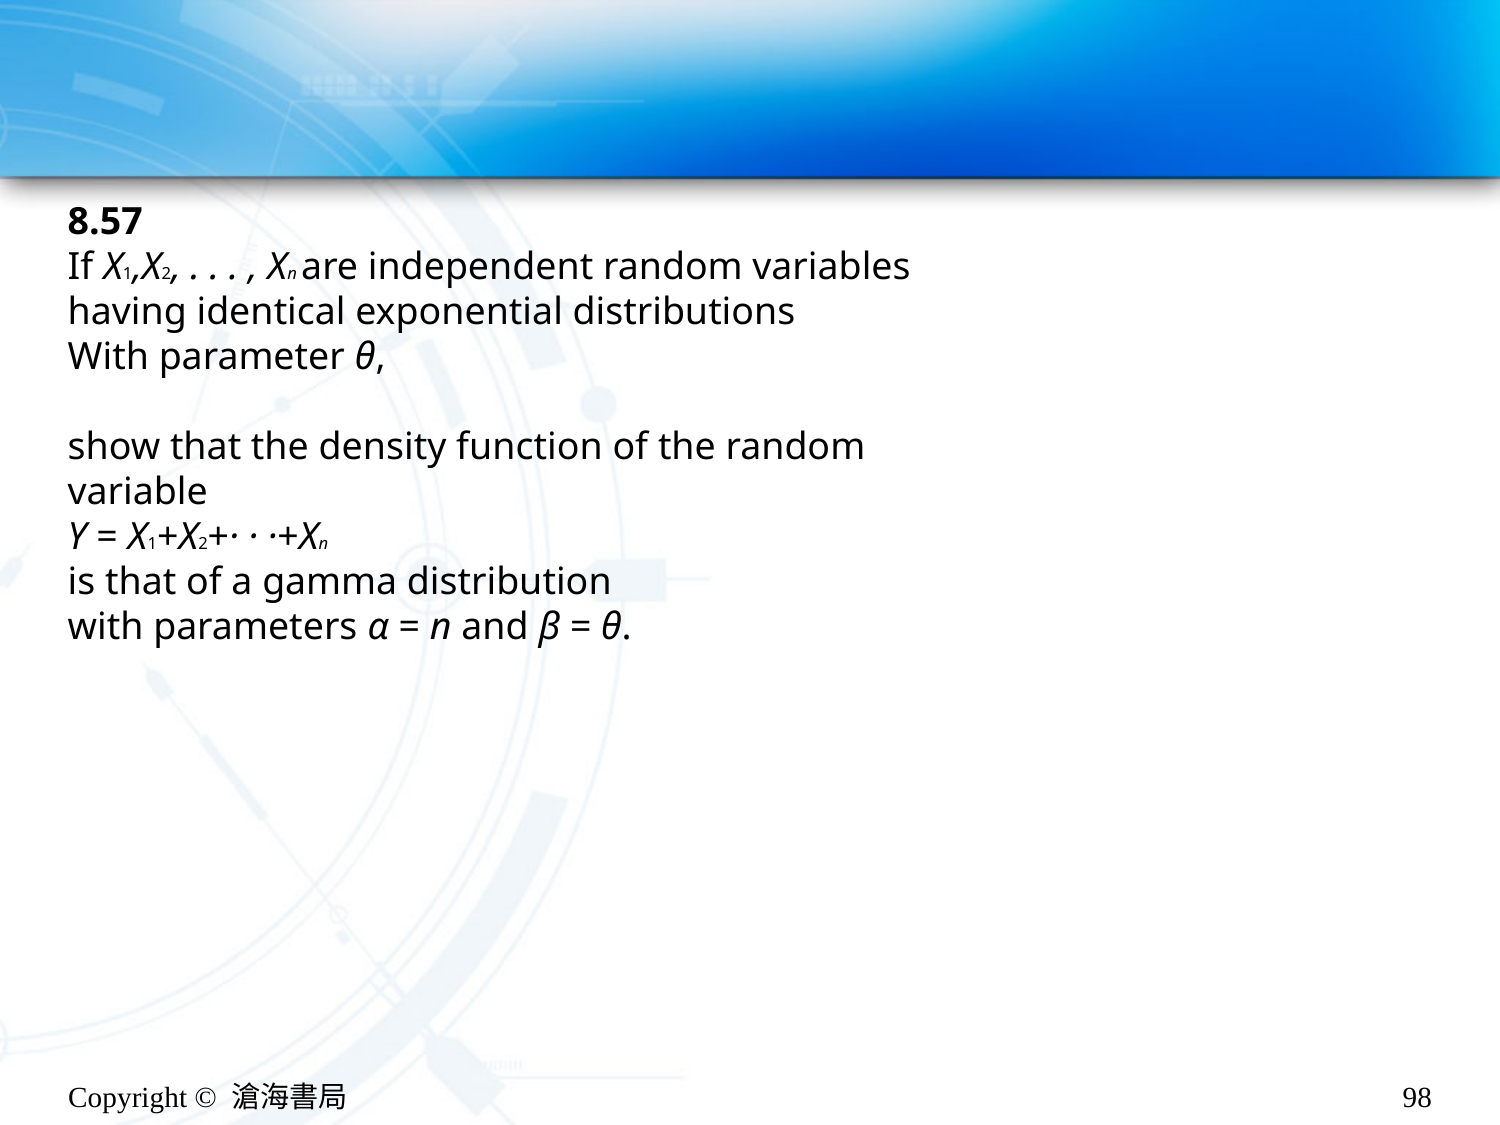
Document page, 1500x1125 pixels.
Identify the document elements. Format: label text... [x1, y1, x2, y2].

picture [0, 0, 1500, 1125]
slide_number 98 [1134, 1070, 1448, 1125]
text_box 8.57 If X1,X2, . . . , Xn are independent random variables having identical exponential distributions With parameter θ, show that the density function of the random variable Y = X1+X2+· · ·+Xn is that of a gamma distribution with parameters α = n and β = θ. [53, 189, 928, 655]
slide_number Copyright © 滄海書局 [52, 1070, 366, 1125]
